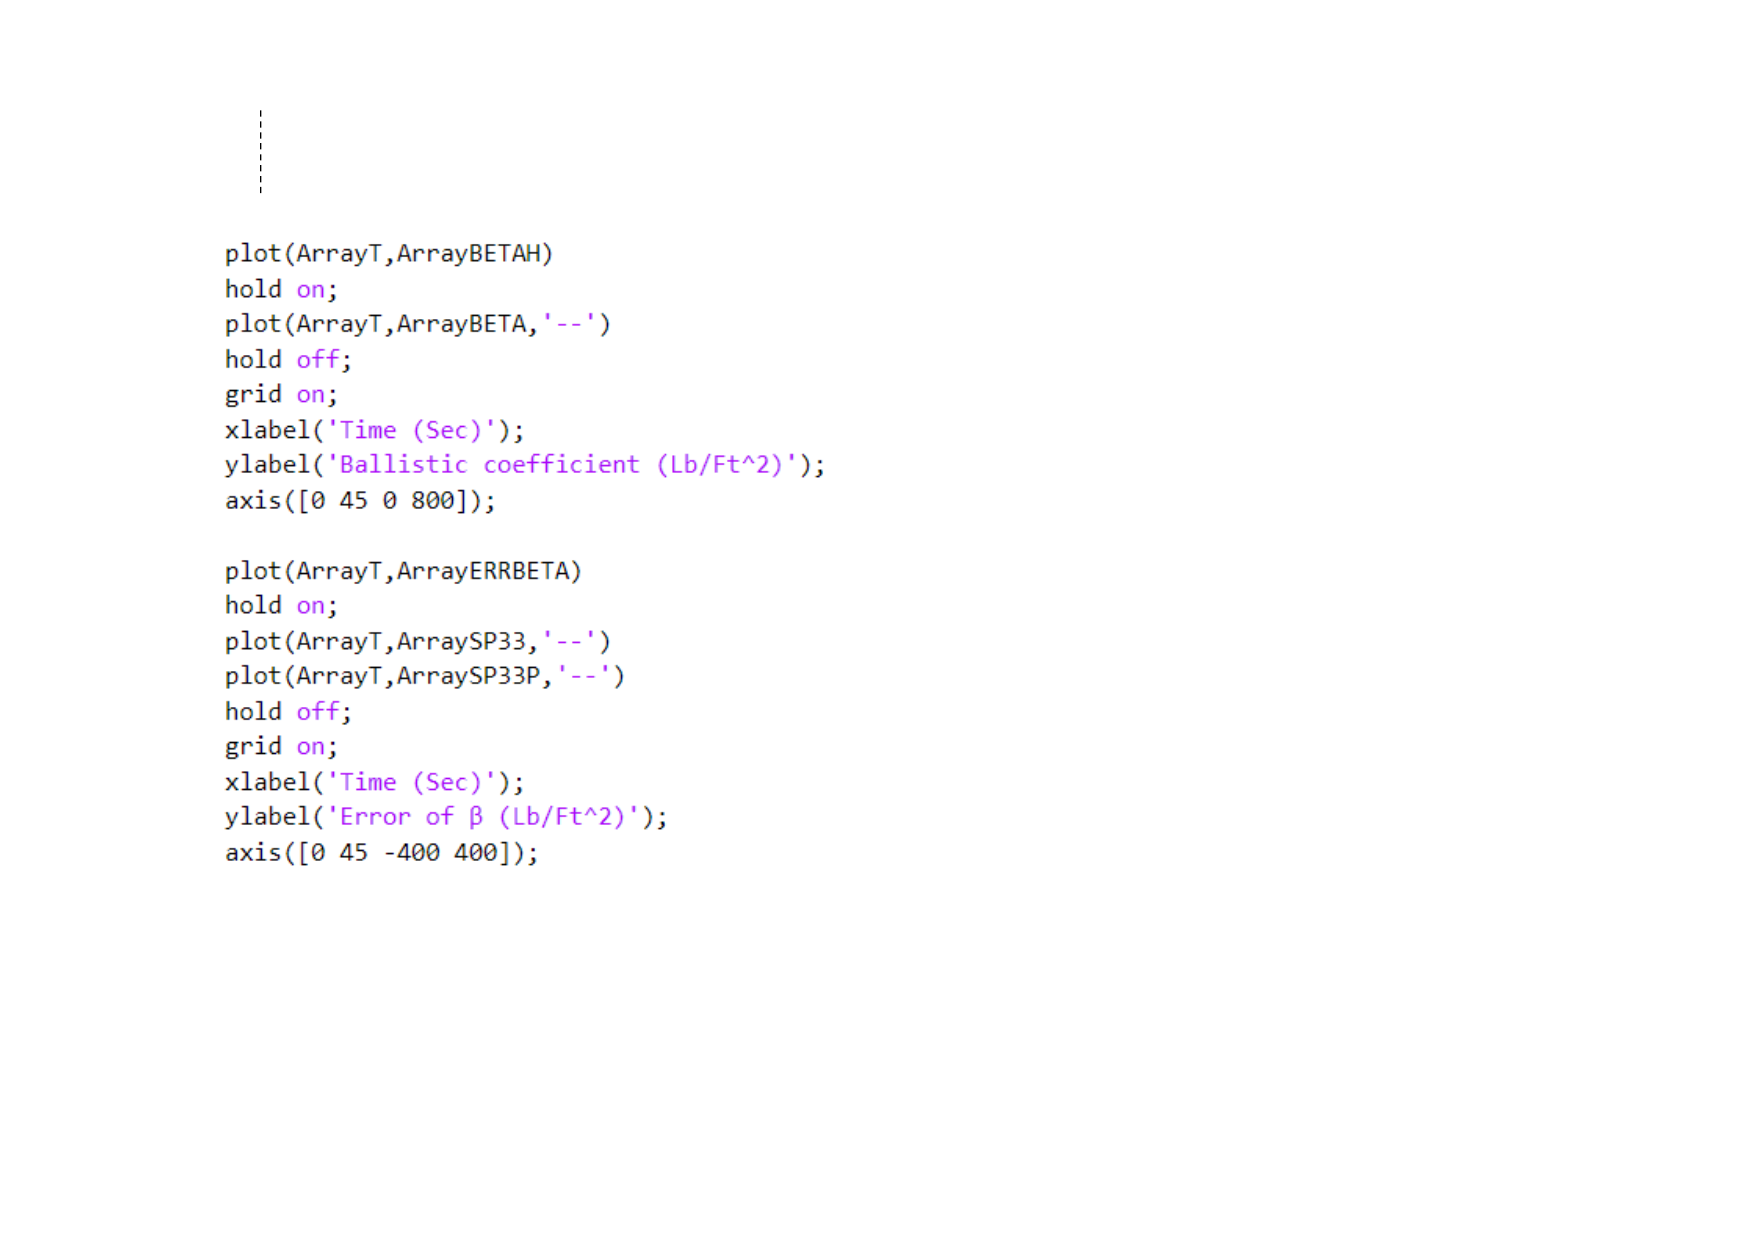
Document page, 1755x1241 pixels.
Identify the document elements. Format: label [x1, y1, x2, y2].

picture [214, 232, 834, 876]
